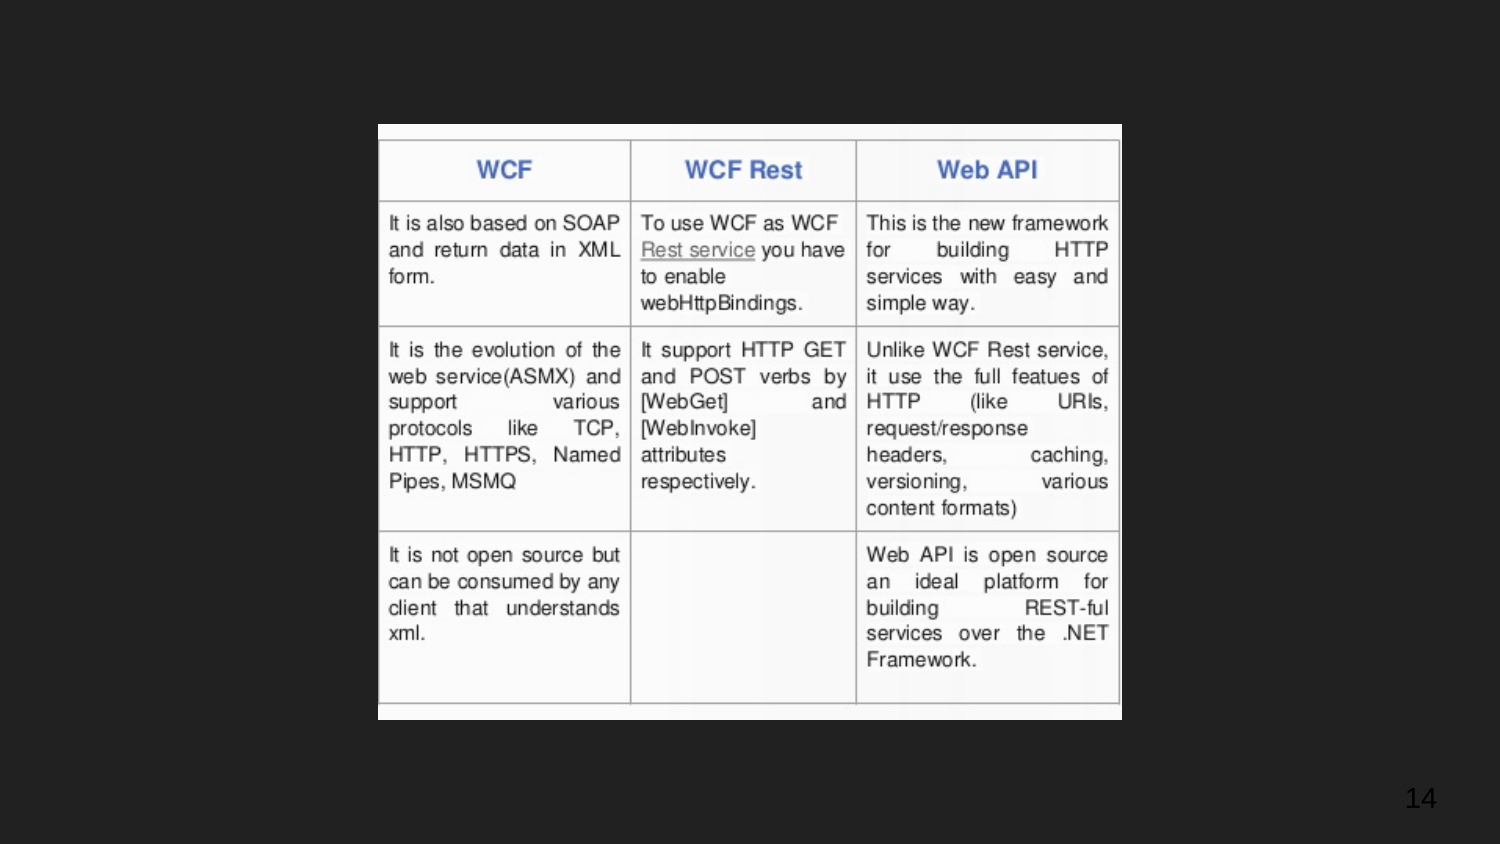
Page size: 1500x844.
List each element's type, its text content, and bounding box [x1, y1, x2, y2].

picture [378, 123, 1122, 720]
slide_number ‹#› [1389, 764, 1480, 830]
